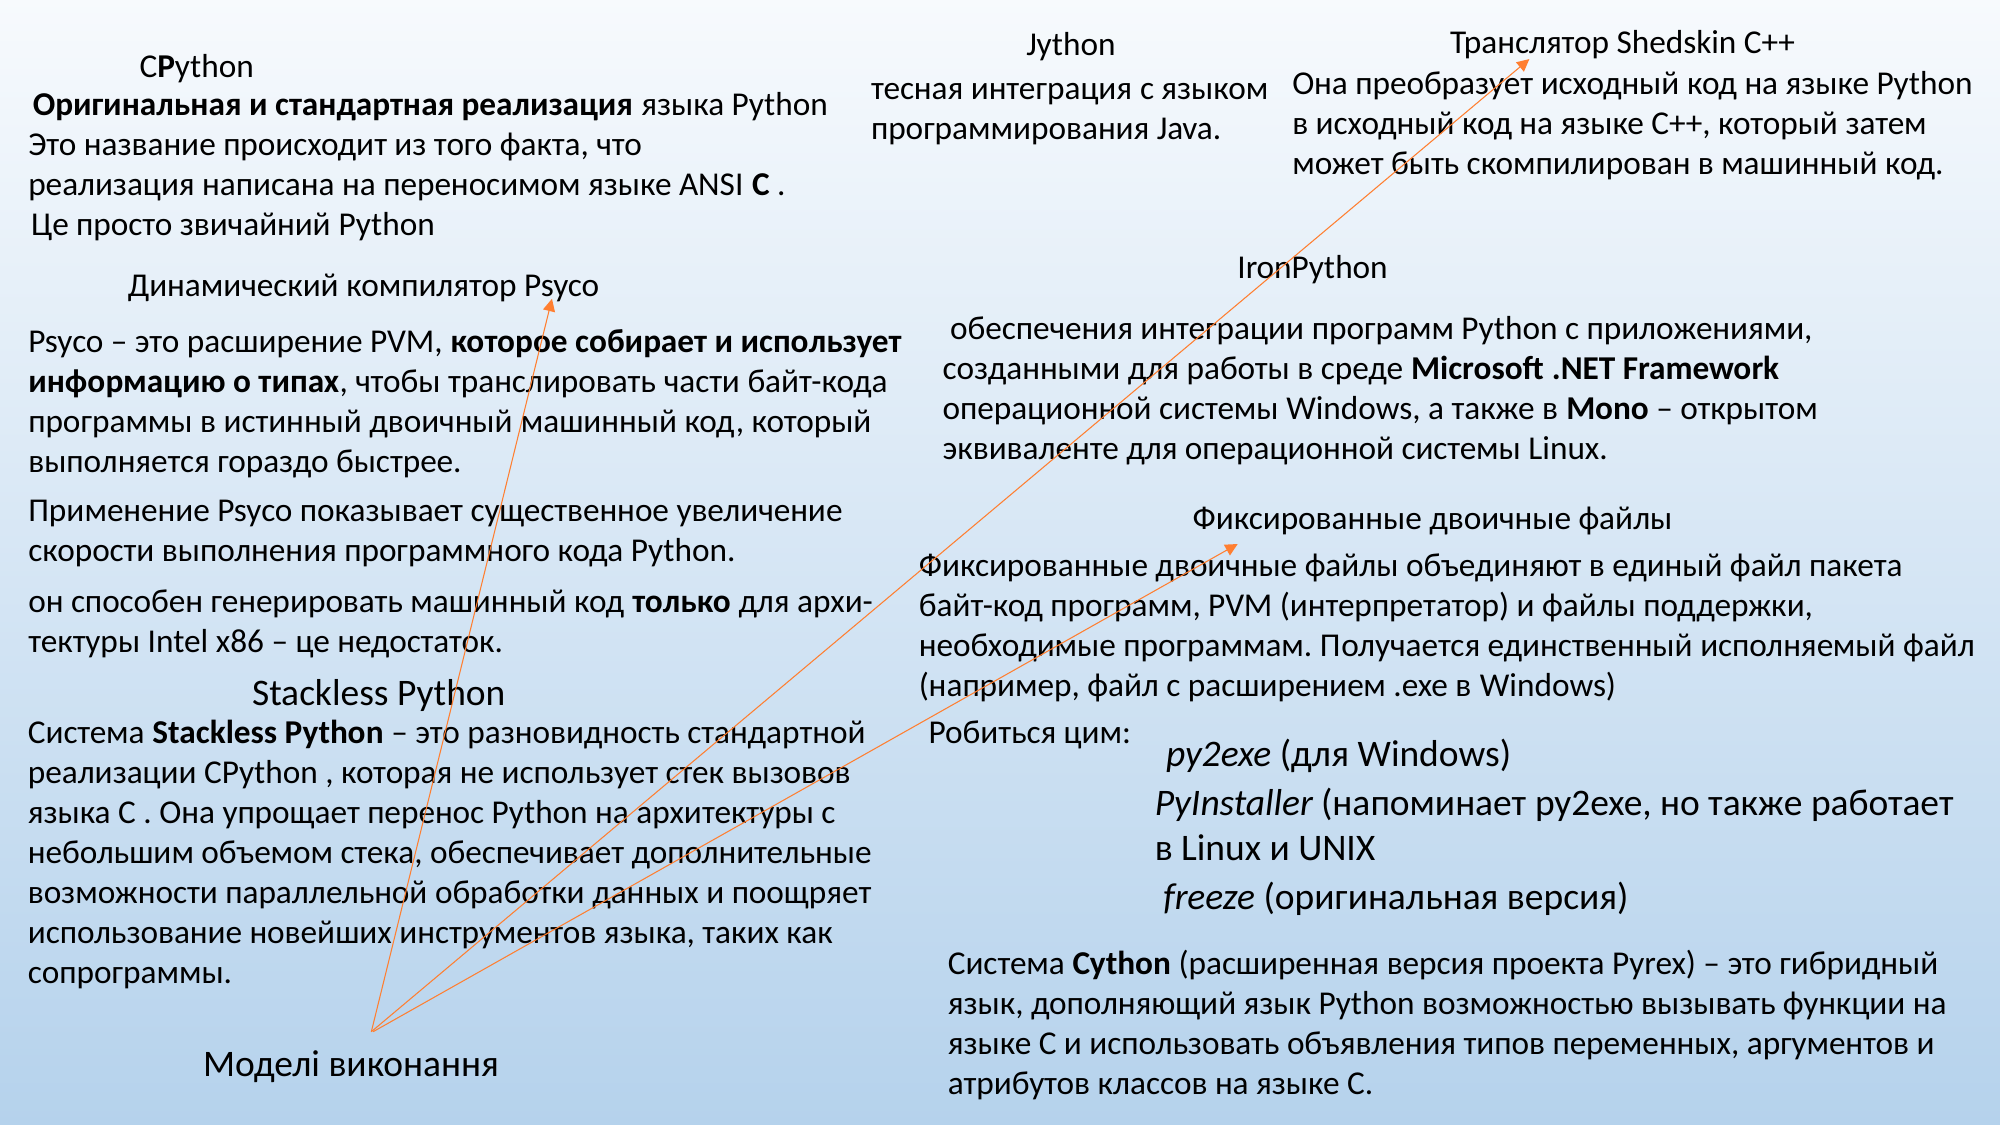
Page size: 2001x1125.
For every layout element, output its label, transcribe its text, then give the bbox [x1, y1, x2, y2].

text_box Це просто звичайний Python [16, 194, 371, 250]
text_box Фиксированные двоичные файлы [1530, 488, 1689, 535]
text_box Оригинальная и стандартная реализация языка Python [18, 74, 371, 114]
text_box Она преобразует исходный код на языке Python в исходный код на языке C++, который затем может быть скомпилирован в машинный код. [1277, 53, 2000, 189]
text_box Транслятор Shedskin C++ [1435, 12, 1811, 53]
text_box PyInstaller (напоминает py2exe, но также работает в Linux и UNIX [1530, 770, 1983, 875]
text_box обеспечения интеграции программ Python с приложениями, созданными для работы в среде Microsoft .NET Framework операционной системы Windows, а также в Mono – открытом эквиваленте для операционной системы Linux. [1530, 298, 2000, 474]
text_box Stackless Python [237, 660, 371, 721]
text_box Это название происходит из того факта, что реализация написана на переносимом языке ANSI C . [13, 114, 371, 210]
text_box Динамический компилятор Psyco [113, 255, 371, 311]
text_box Применение Psyco показывает существенное увеличение скорости выполнения программного кода Python. [13, 480, 371, 571]
text_box Jython [1011, 14, 1149, 59]
text_box Система Cython (расширенная версия проекта Pyrex) – это гибридный язык, дополняющий язык Python возможностью вызывать функции на языке C и использовать объявления типов переменных, аргументов и атрибутов классов на языке C. [933, 934, 2000, 1109]
text_box Psyco – это расширение PVM, которое собирает и использует информацию о типах, чтобы транслировать части байт-кода программы в истинный двоичный машинный код, который выполняется гораздо быстрее. [13, 311, 371, 480]
text_box CPython [124, 36, 270, 74]
text_box Фиксированные двоичные файлы объединяют в единый файл пакета байт-код программ, PVM (интерпретатор) и файлы поддержки, необходимые программам. Получается единственный исполняемый файл (например, файл с расширением .exe в Windows) [1530, 535, 2000, 711]
text_box он способен генерировать машинный код только для архи- тектуры Intel x86 – це недостаток. [13, 571, 371, 666]
text_box Моделі виконання [188, 1031, 515, 1092]
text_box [371, 59, 1530, 1032]
text_box Система Stackless Python – это разновидность стандартной реализации CPython , которая не использует стек вызовов языка C . Она упрощает перенос Python на архитектуры с небольшим объемом стека, обеспечивает дополнительные возможности параллельной обработки данных и поощряет использование новейших инструментов языка, таких как сопрограммы. [13, 702, 371, 998]
text_box freeze (оригинальная версия) [1530, 864, 1644, 925]
